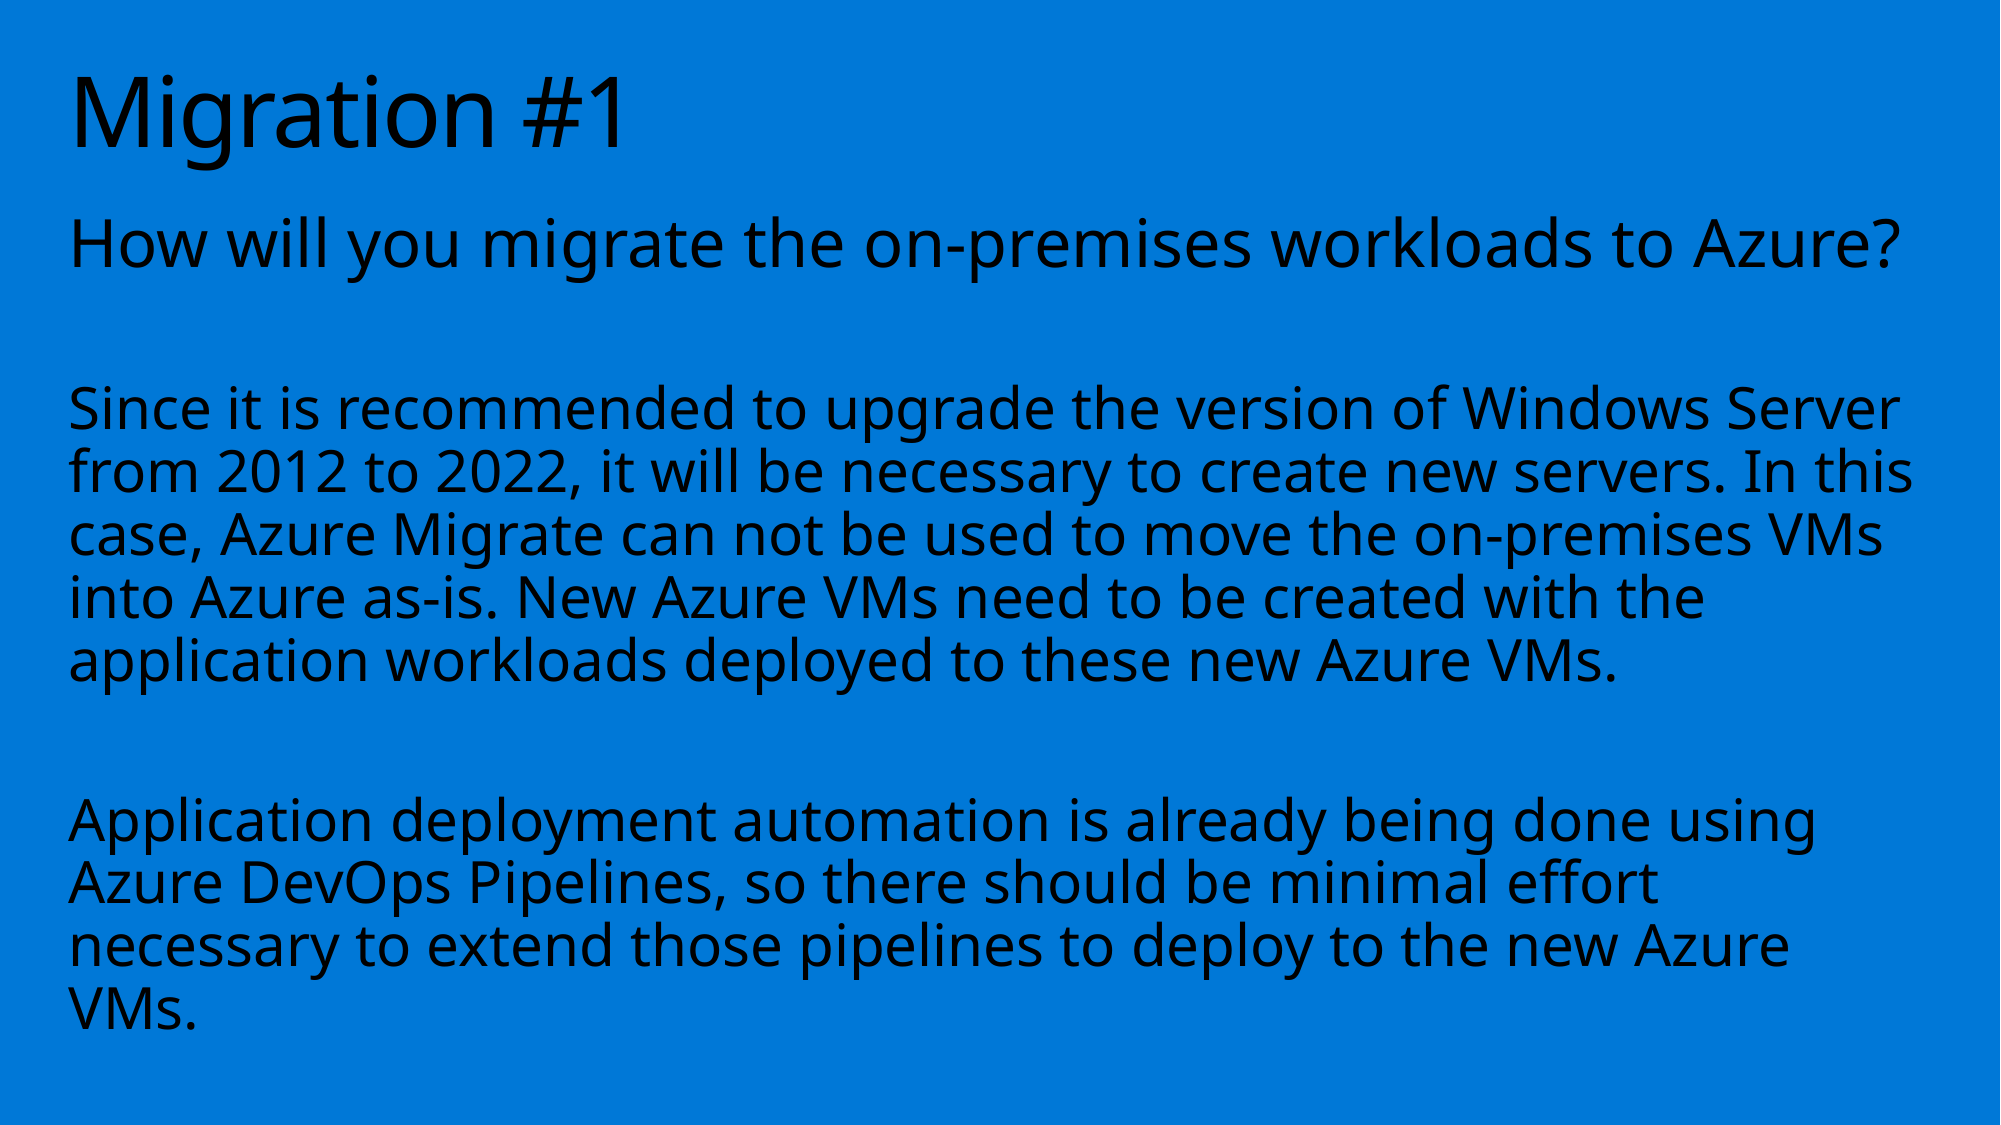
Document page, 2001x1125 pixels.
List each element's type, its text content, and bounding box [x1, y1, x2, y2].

list How will you migrate the on-premises workloads to Azure? Since it is recommended to upgrade the version of Windows Server from 2012 to 2022, it will be necessary to create new servers. In this case, Azure Migrate can not be used to move the on-premises VMs into Azure as-is. New Azure VMs need to be created with the application workloads deployed to these new Azure VMs. Application deployment automation is already being done using Azure DevOps Pipelines, so there should be minimal effort necessary to extend those pipelines to deploy to the new Azure VMs. [44, 195, 1957, 1013]
title Migration #1 [44, 47, 1957, 195]
